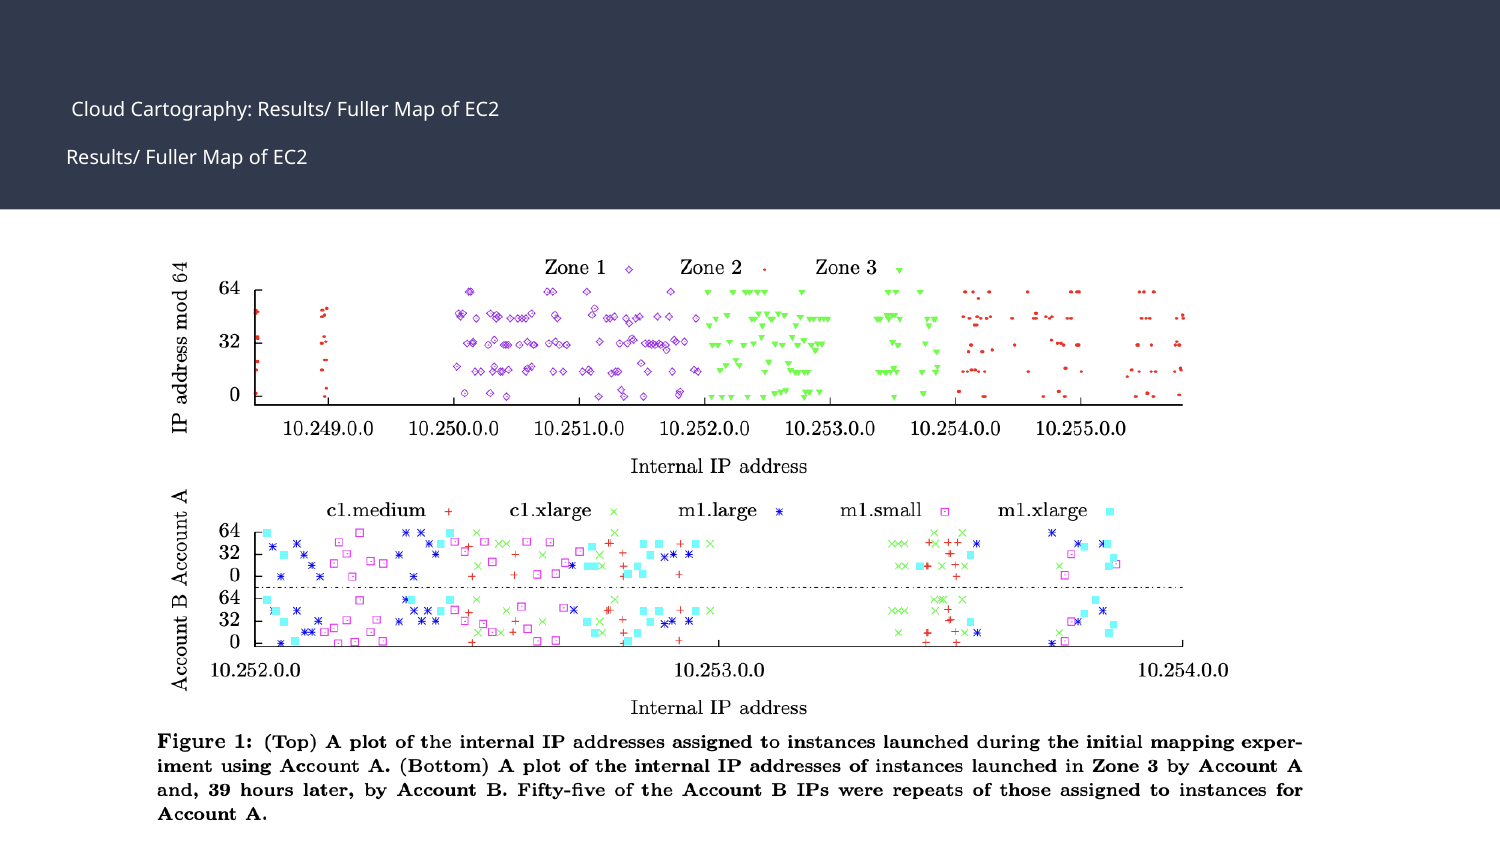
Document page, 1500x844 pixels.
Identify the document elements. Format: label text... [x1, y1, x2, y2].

title Cloud Cartography: Results/ Fuller Map of EC2 Results/ Fuller Map of EC2 [51, 82, 1449, 185]
picture [122, 210, 1330, 844]
